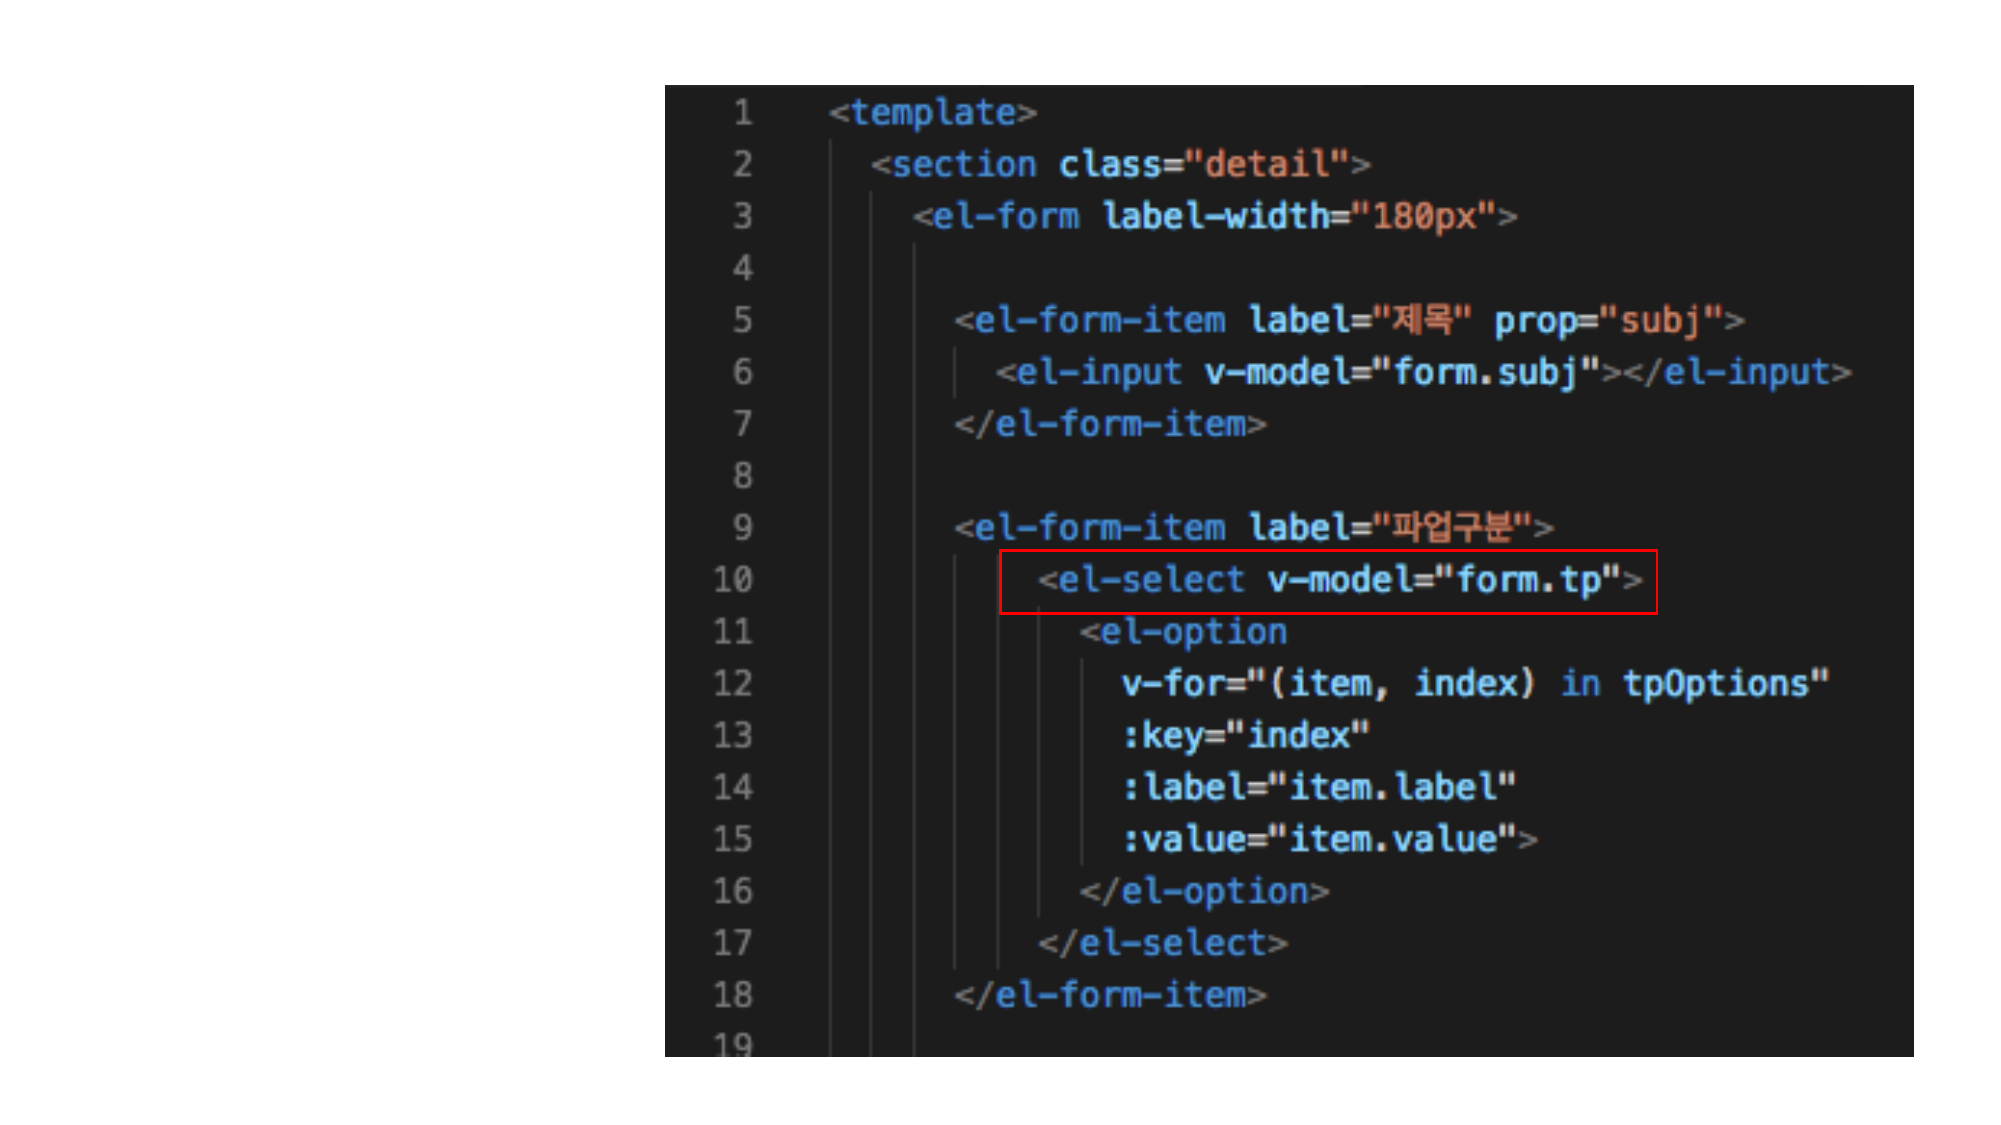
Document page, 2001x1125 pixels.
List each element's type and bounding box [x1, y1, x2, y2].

picture [665, 85, 1914, 1057]
